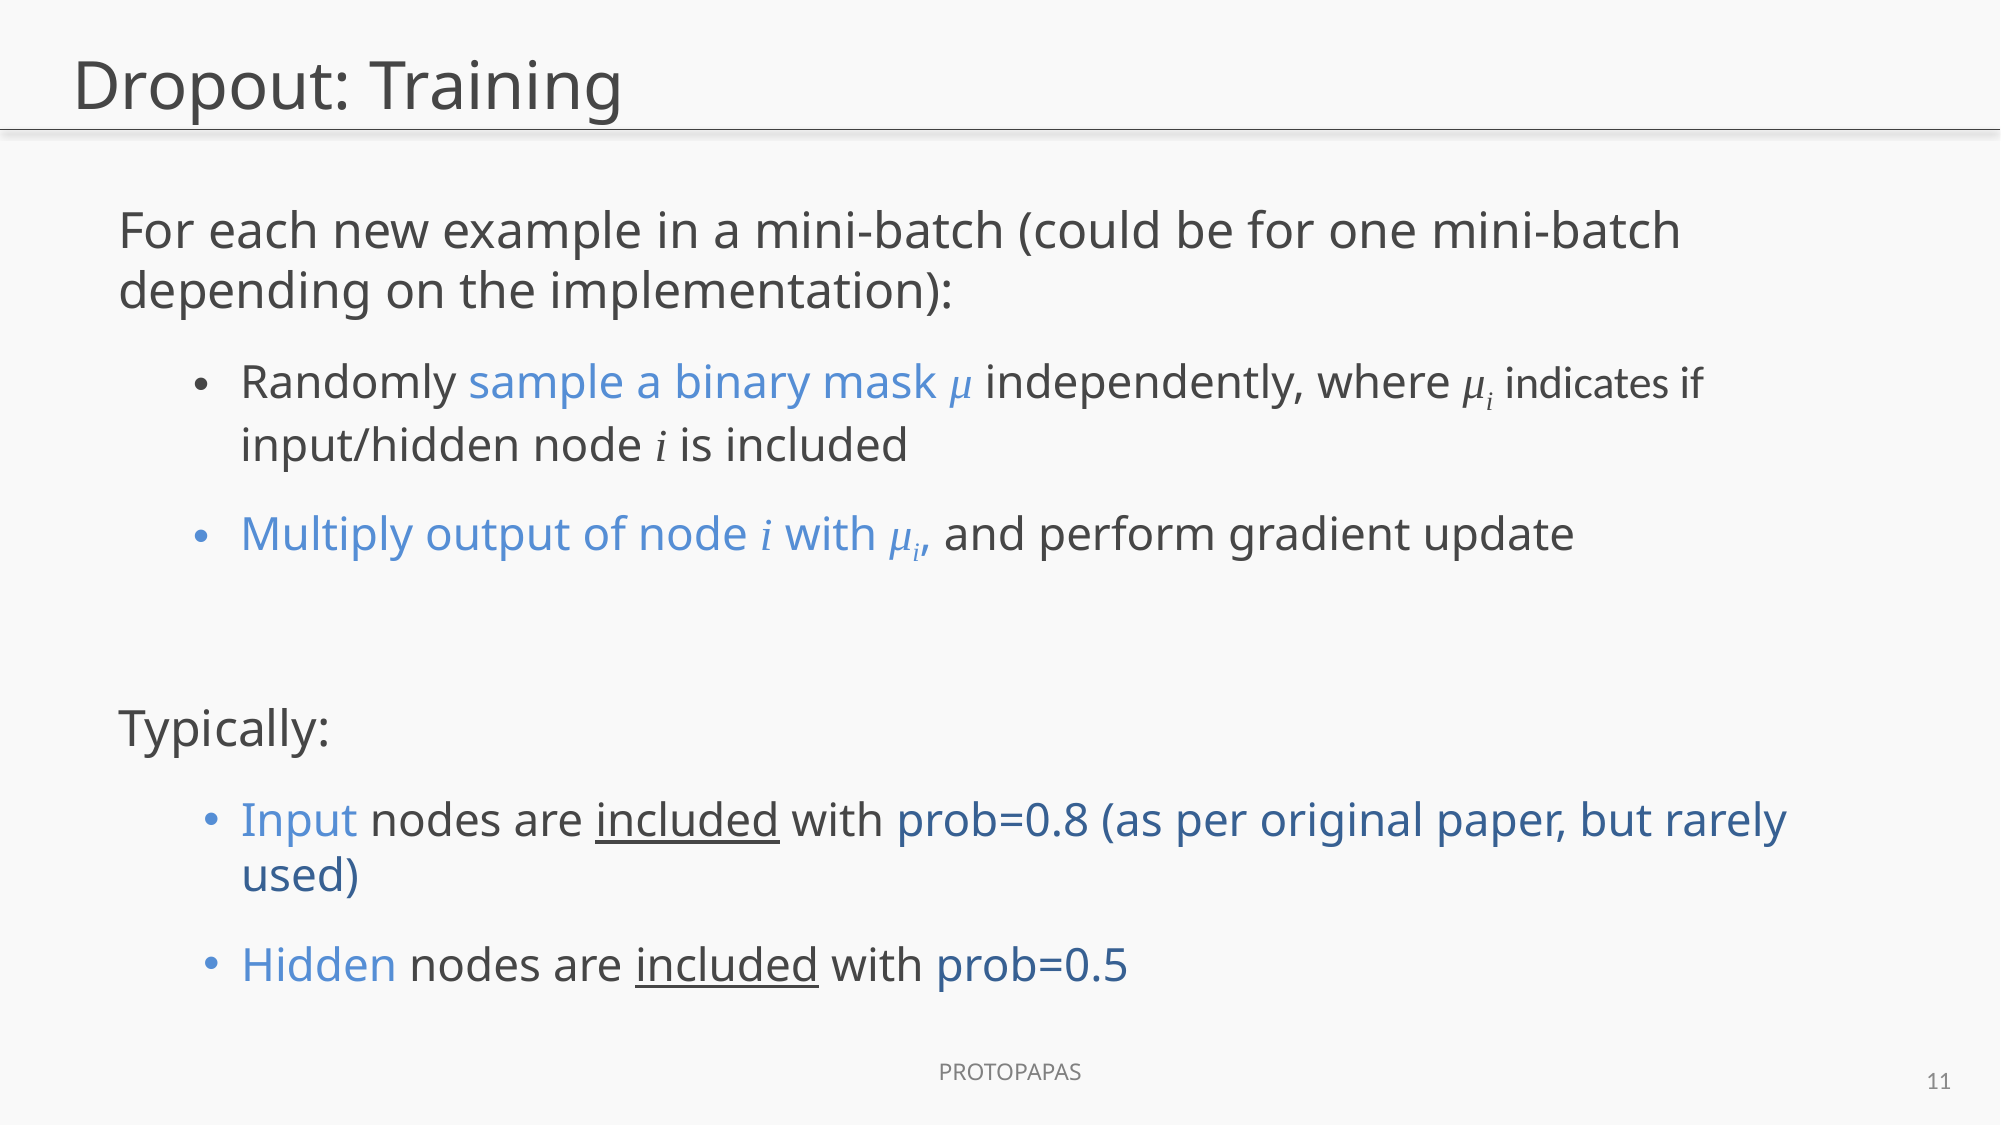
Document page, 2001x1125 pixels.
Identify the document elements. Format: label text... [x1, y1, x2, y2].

list For each new example in a mini-batch (could be for one mini-batch depending on the implementation): Randomly sample a binary mask μ independently, where μi indicates if input/hidden node i is included Multiply output of node i with μi, and perform gradient update Typically: Input nodes are included with prob=0.8 (as per original paper, but rarely used) Hidden nodes are included with prob=0.5 [103, 191, 1828, 934]
slide_number 11 [1500, 1050, 1967, 1110]
title Dropout: Training [57, 35, 1943, 162]
